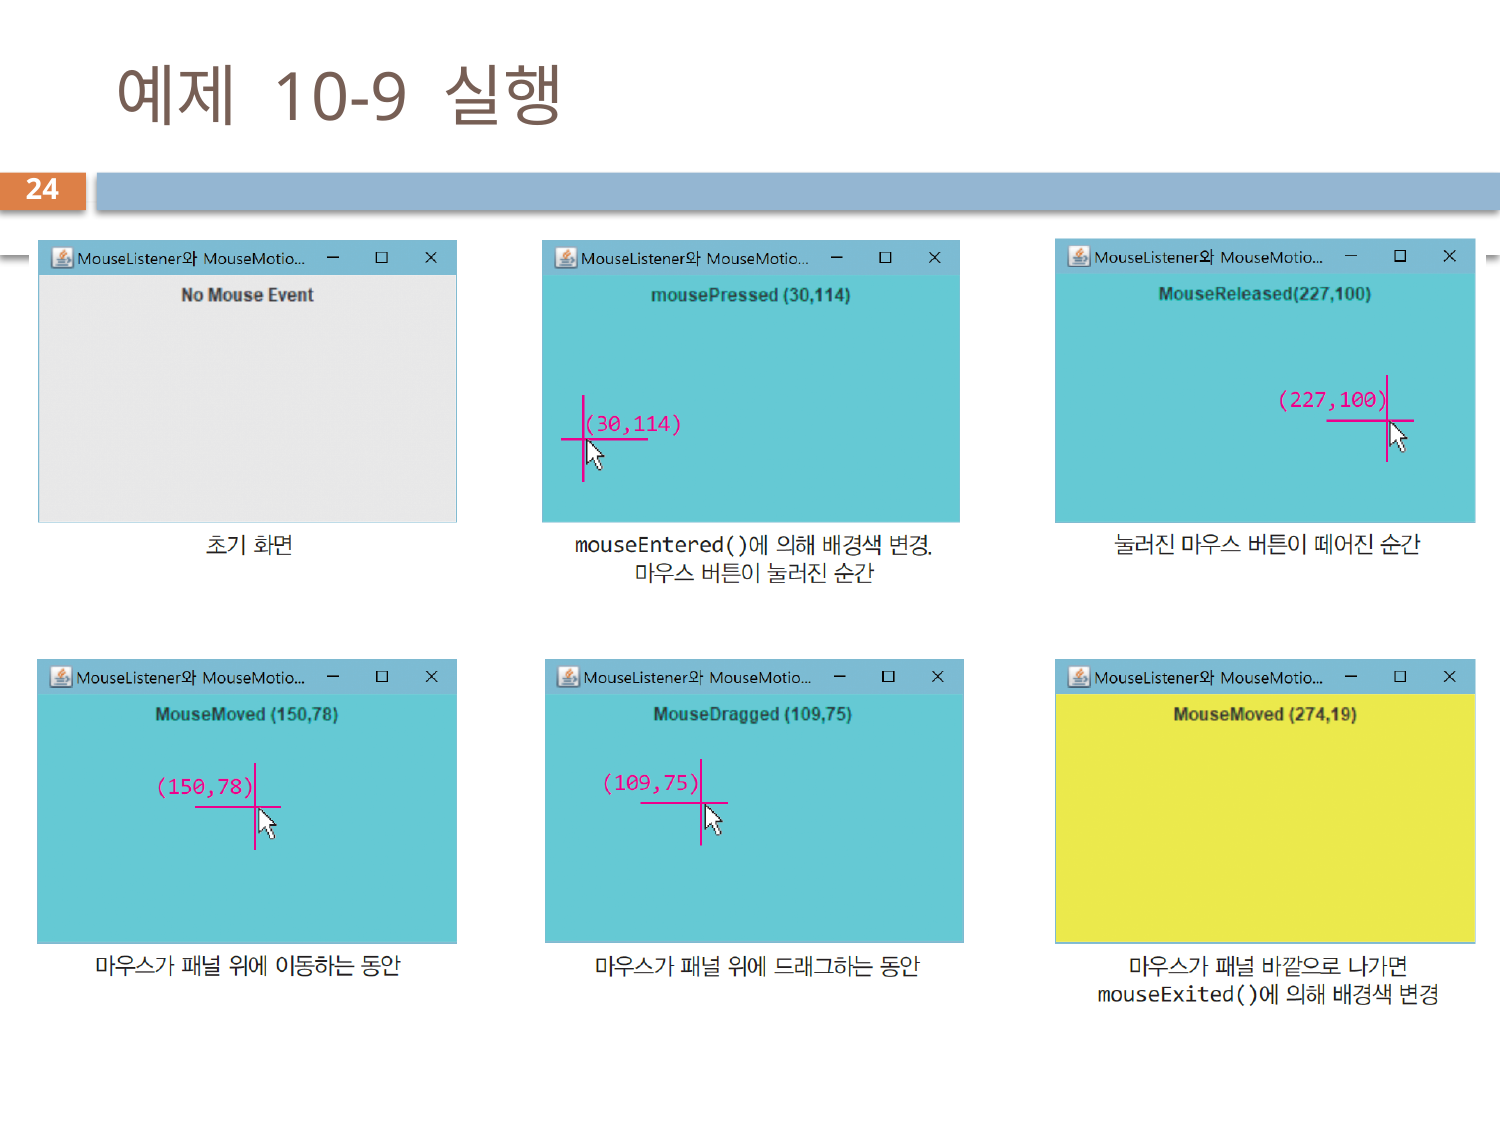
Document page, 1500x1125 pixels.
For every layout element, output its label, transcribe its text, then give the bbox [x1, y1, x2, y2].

picture [29, 231, 1486, 1012]
title 예제 10-9 실행 [100, 37, 1438, 149]
slide_number 24 [0, 170, 87, 211]
